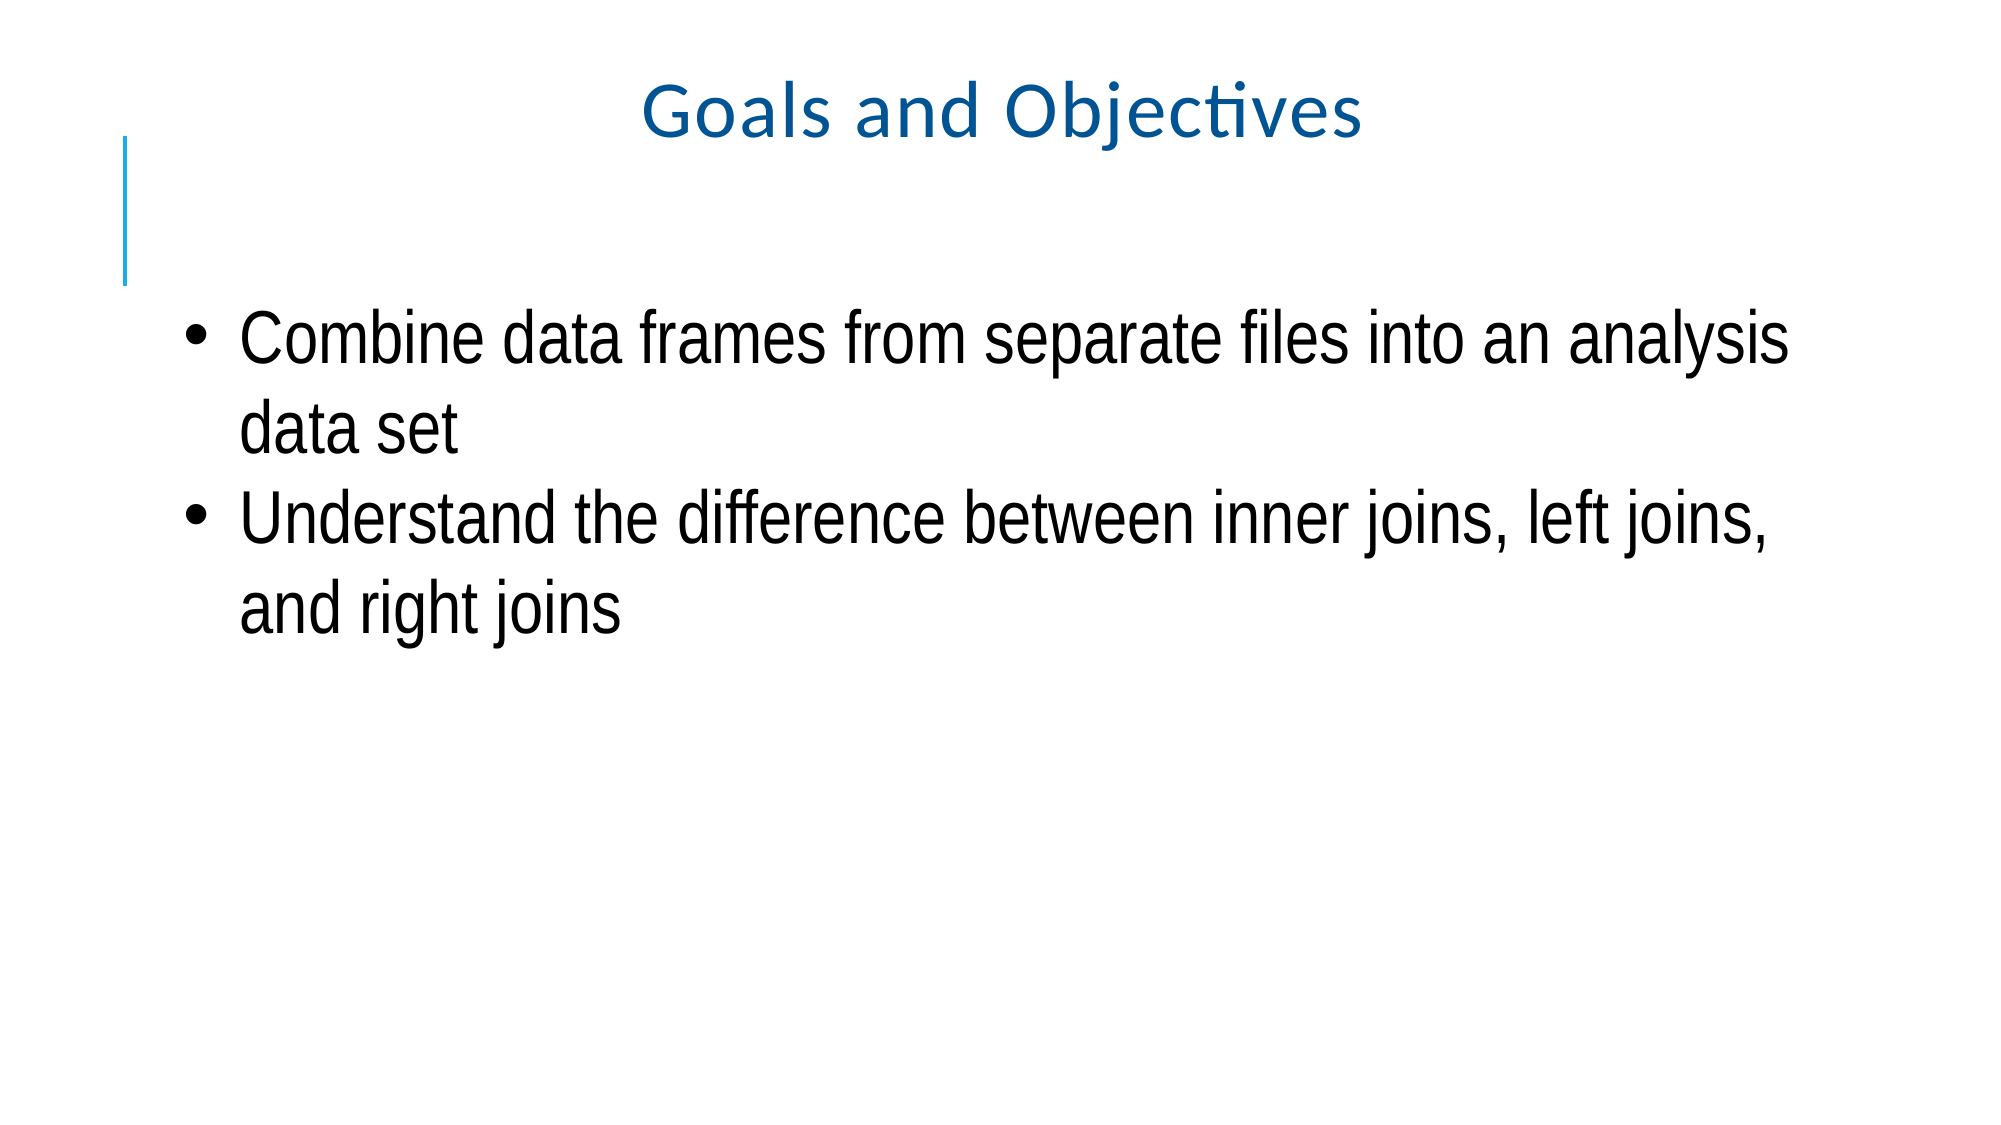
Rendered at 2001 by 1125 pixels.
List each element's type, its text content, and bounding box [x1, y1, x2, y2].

text_box Combine data frames from separate files into an analysis data set Understand the difference between inner joins, left joins, and right joins [168, 281, 1825, 656]
title Goals and Objectives [573, 75, 1435, 204]
